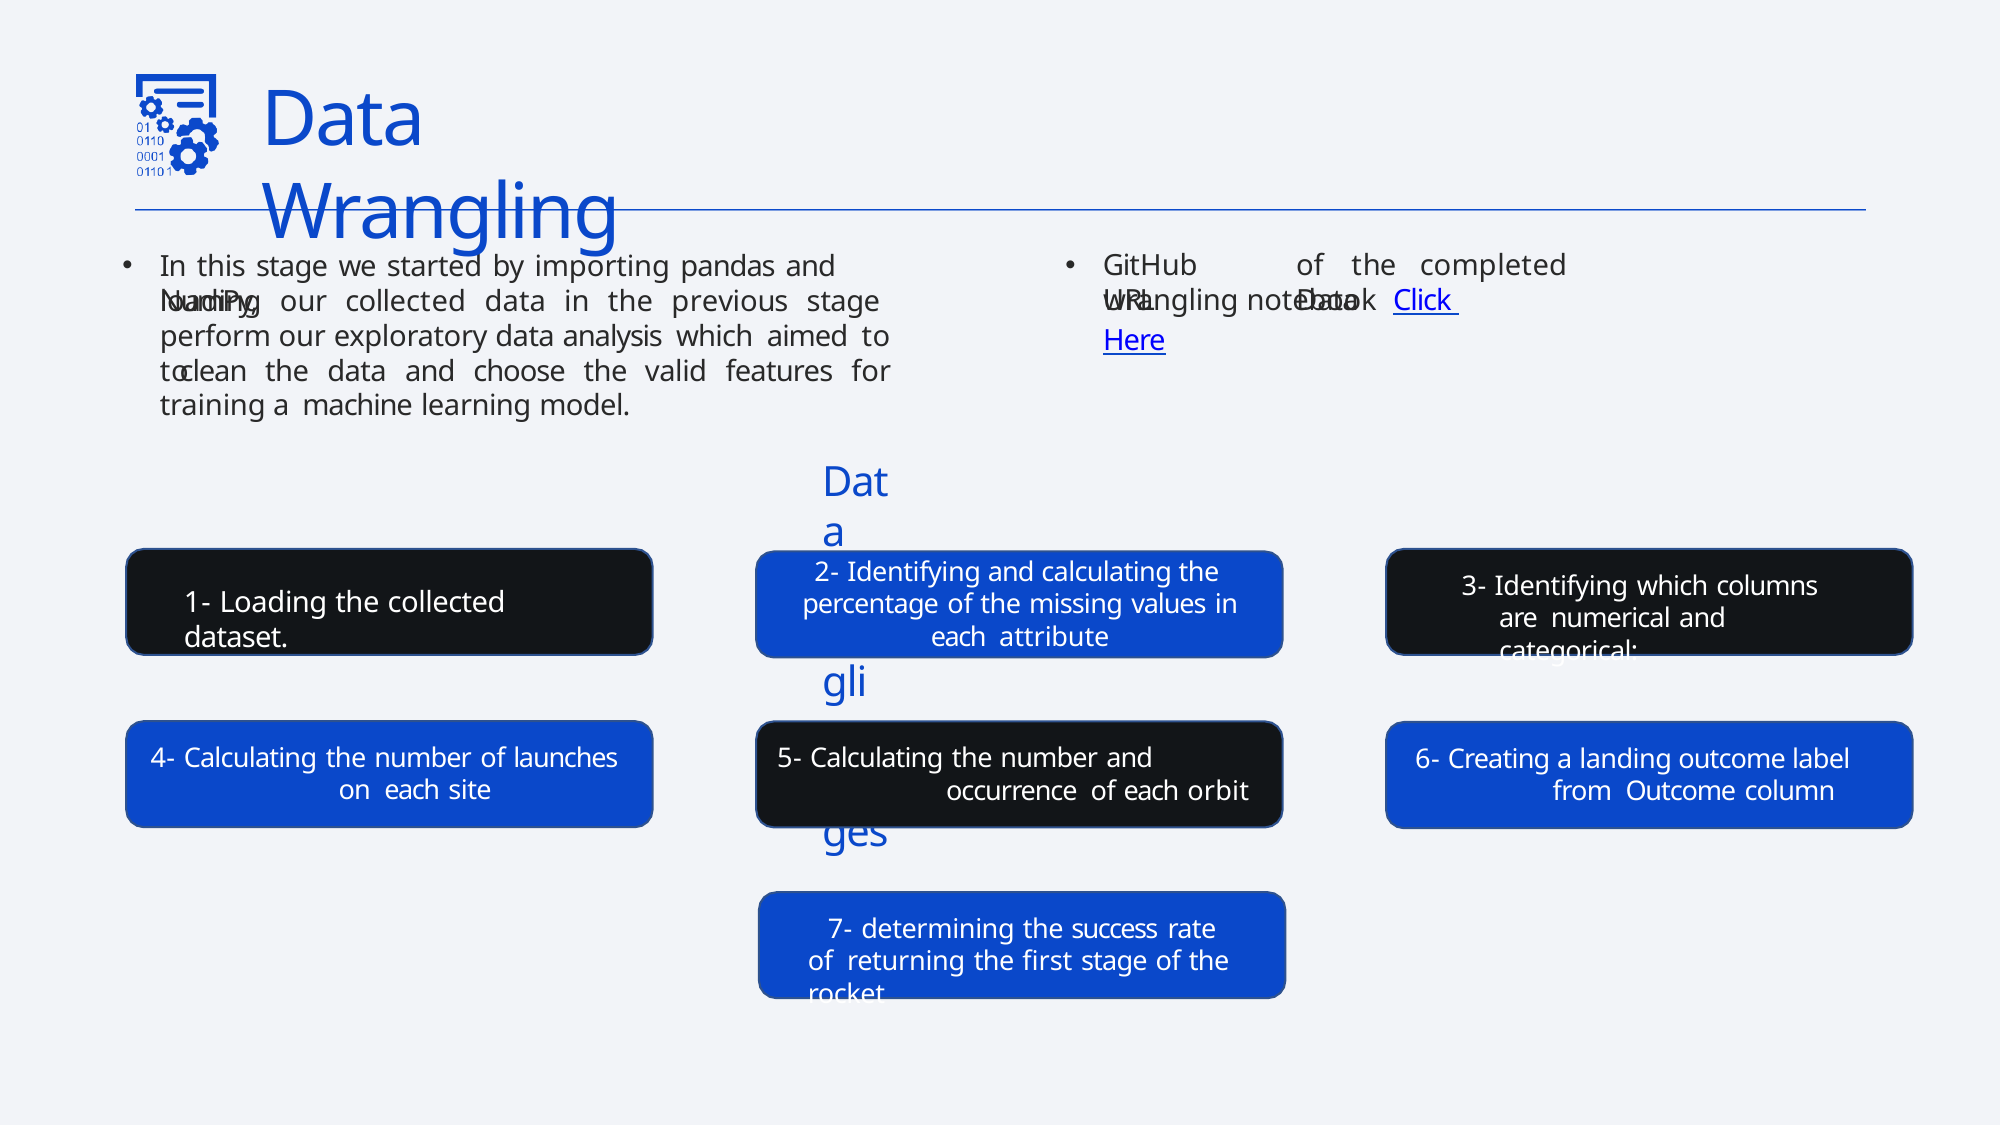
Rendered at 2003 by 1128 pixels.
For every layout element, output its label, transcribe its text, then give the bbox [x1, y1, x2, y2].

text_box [1384, 547, 1915, 657]
text_box loading our collected data in the previous stage to [158, 279, 892, 314]
text_box perform our exploratory data analysis which aimed to clean the data and choose the valid features for training a machine learning model. Data Wrangling stages [157, 314, 1227, 856]
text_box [757, 890, 1287, 1000]
picture [0, 0, 2000, 1125]
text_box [124, 719, 655, 829]
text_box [1384, 720, 1915, 830]
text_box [754, 550, 1285, 659]
text_box wrangling notebook Click Here [1100, 279, 1499, 362]
title Data Wrangling [259, 66, 773, 258]
text_box In this stage we started by importing pandas and NumPy, [120, 244, 892, 317]
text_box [124, 547, 655, 657]
text_box GitHub URL [1063, 244, 1270, 317]
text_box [754, 720, 1285, 829]
text_box of the completed Data [1293, 244, 1638, 317]
